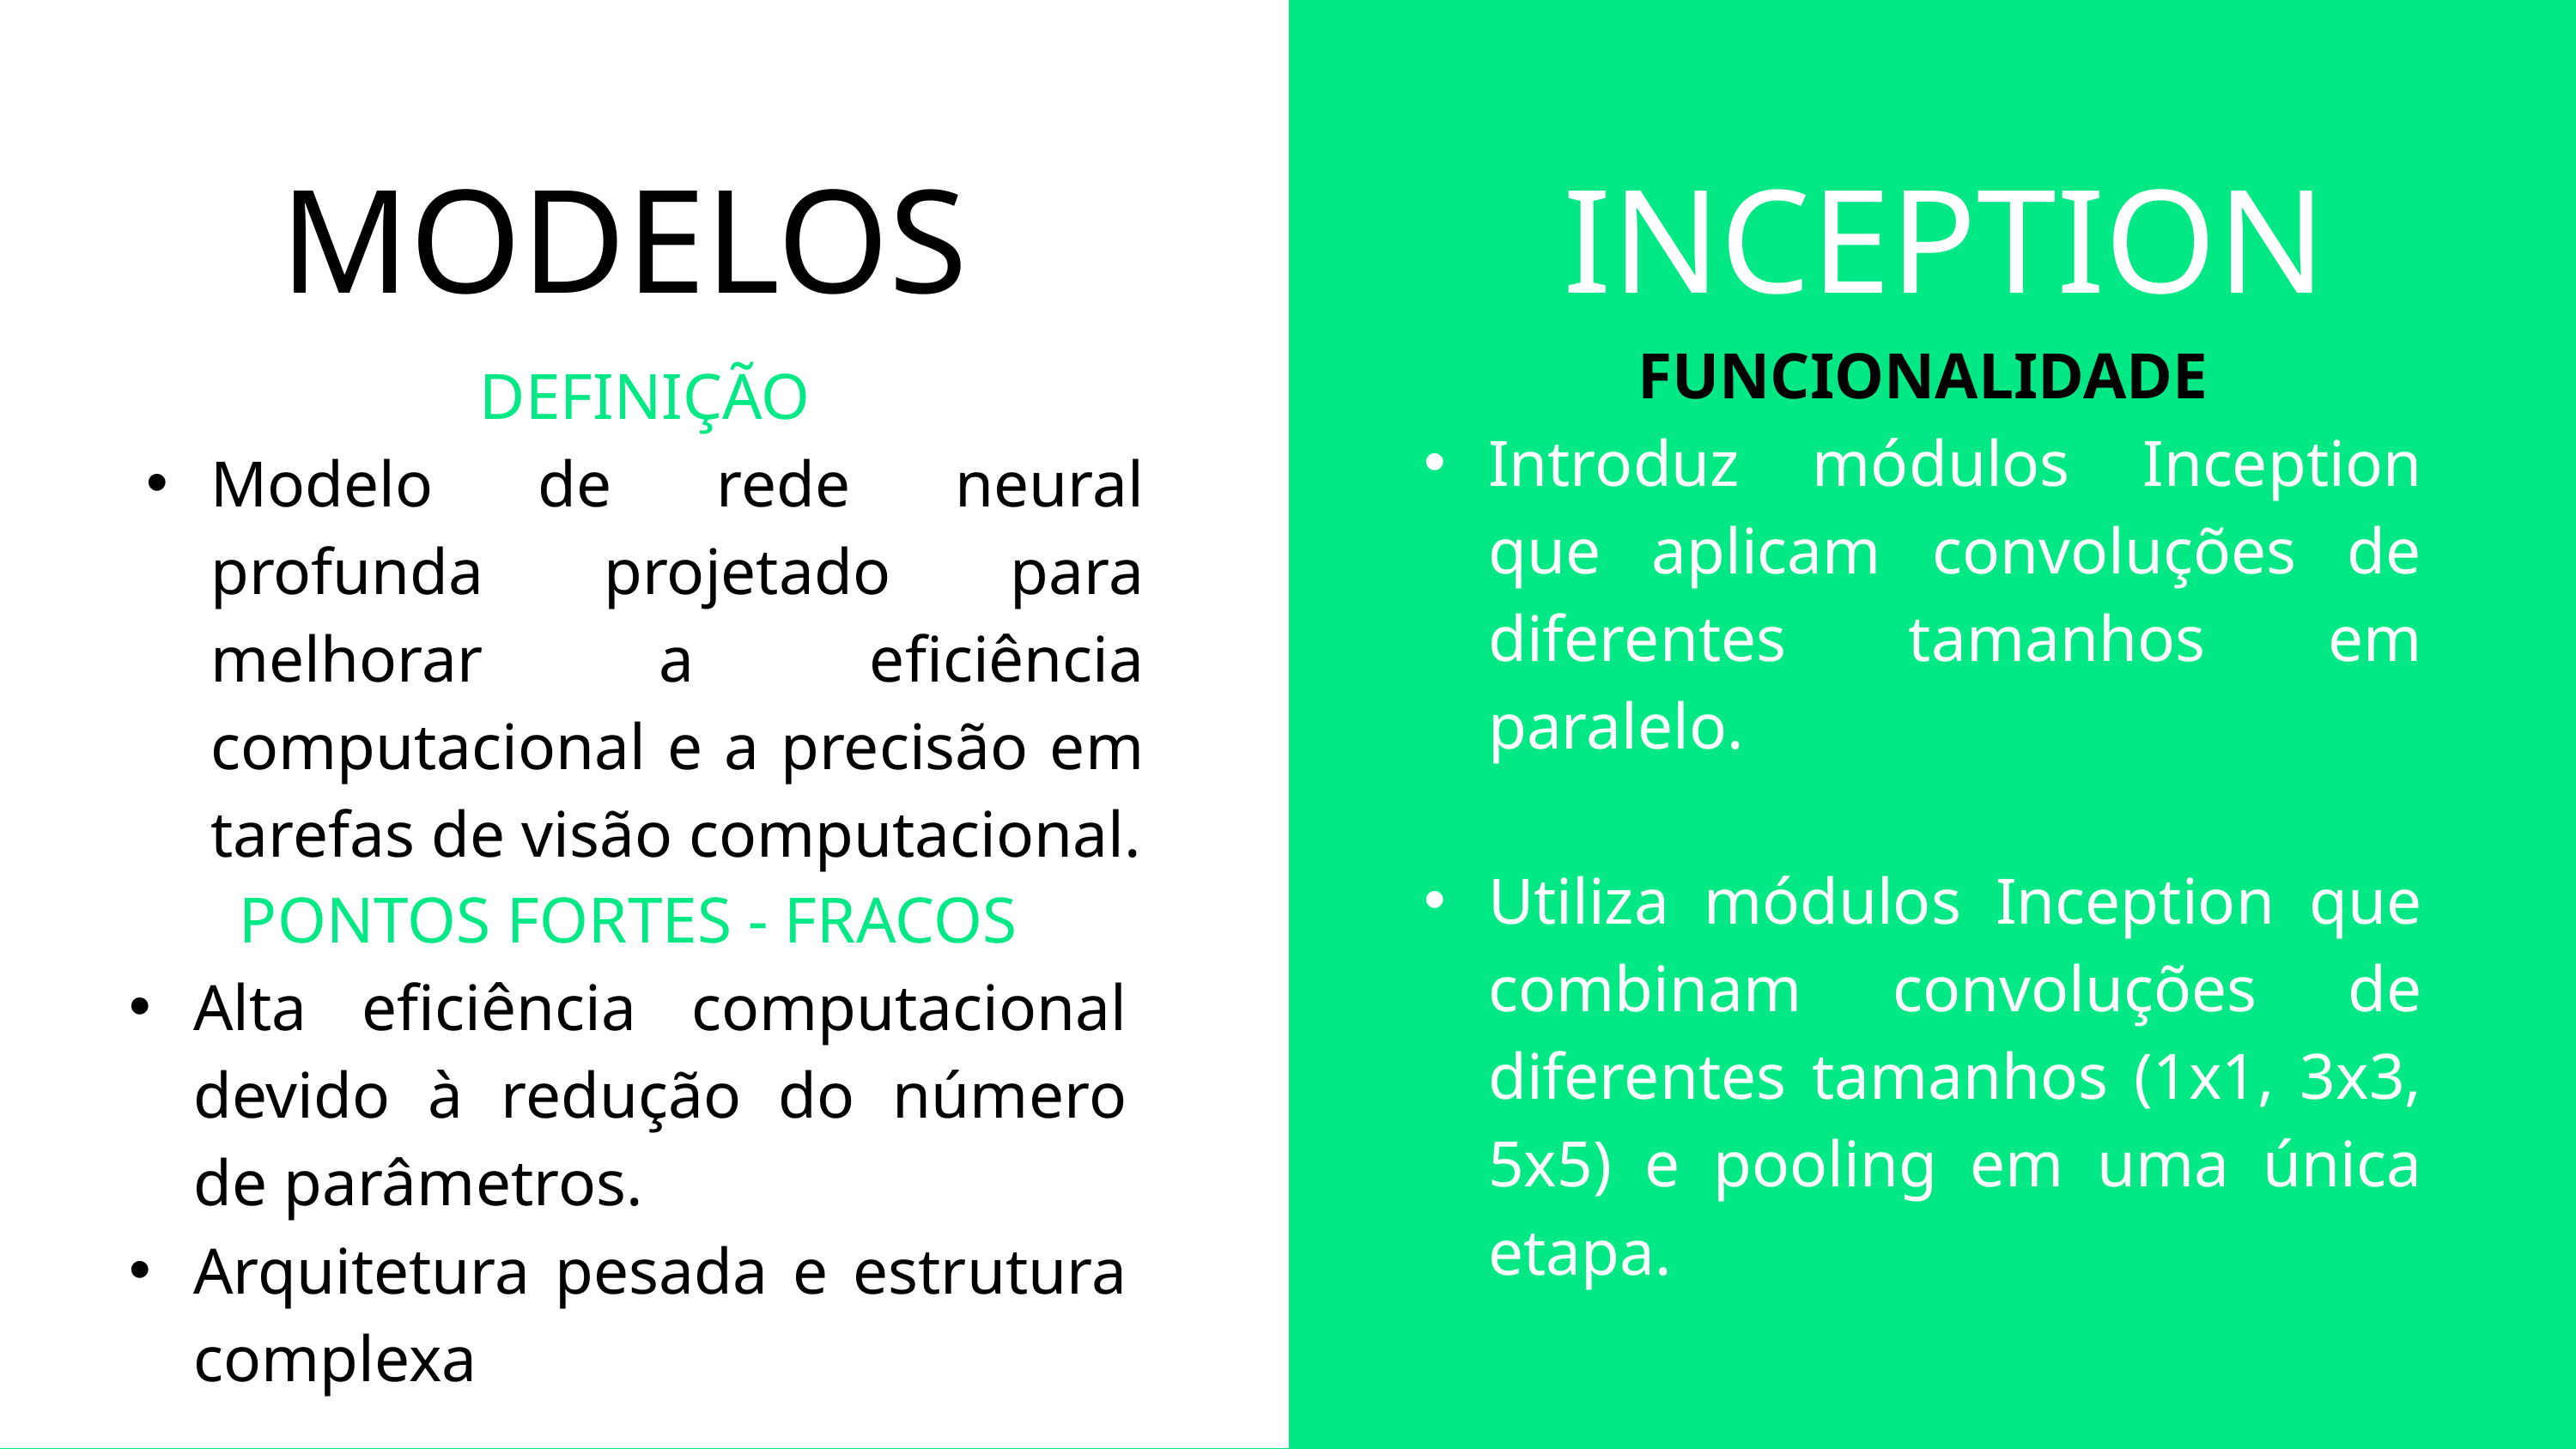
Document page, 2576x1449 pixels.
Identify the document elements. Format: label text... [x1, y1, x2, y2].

text_box INCEPTION [1467, 142, 2423, 323]
text_box FUNCIONALIDADE Introduz módulos Inception que aplicam convoluções de diferentes tamanhos em paralelo. Utiliza módulos Inception que combinam convoluções de diferentes tamanhos (1x1, 3x3, 5x5) e pooling em uma única etapa. [1424, 324, 2422, 1288]
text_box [0, 0, 1289, 1449]
